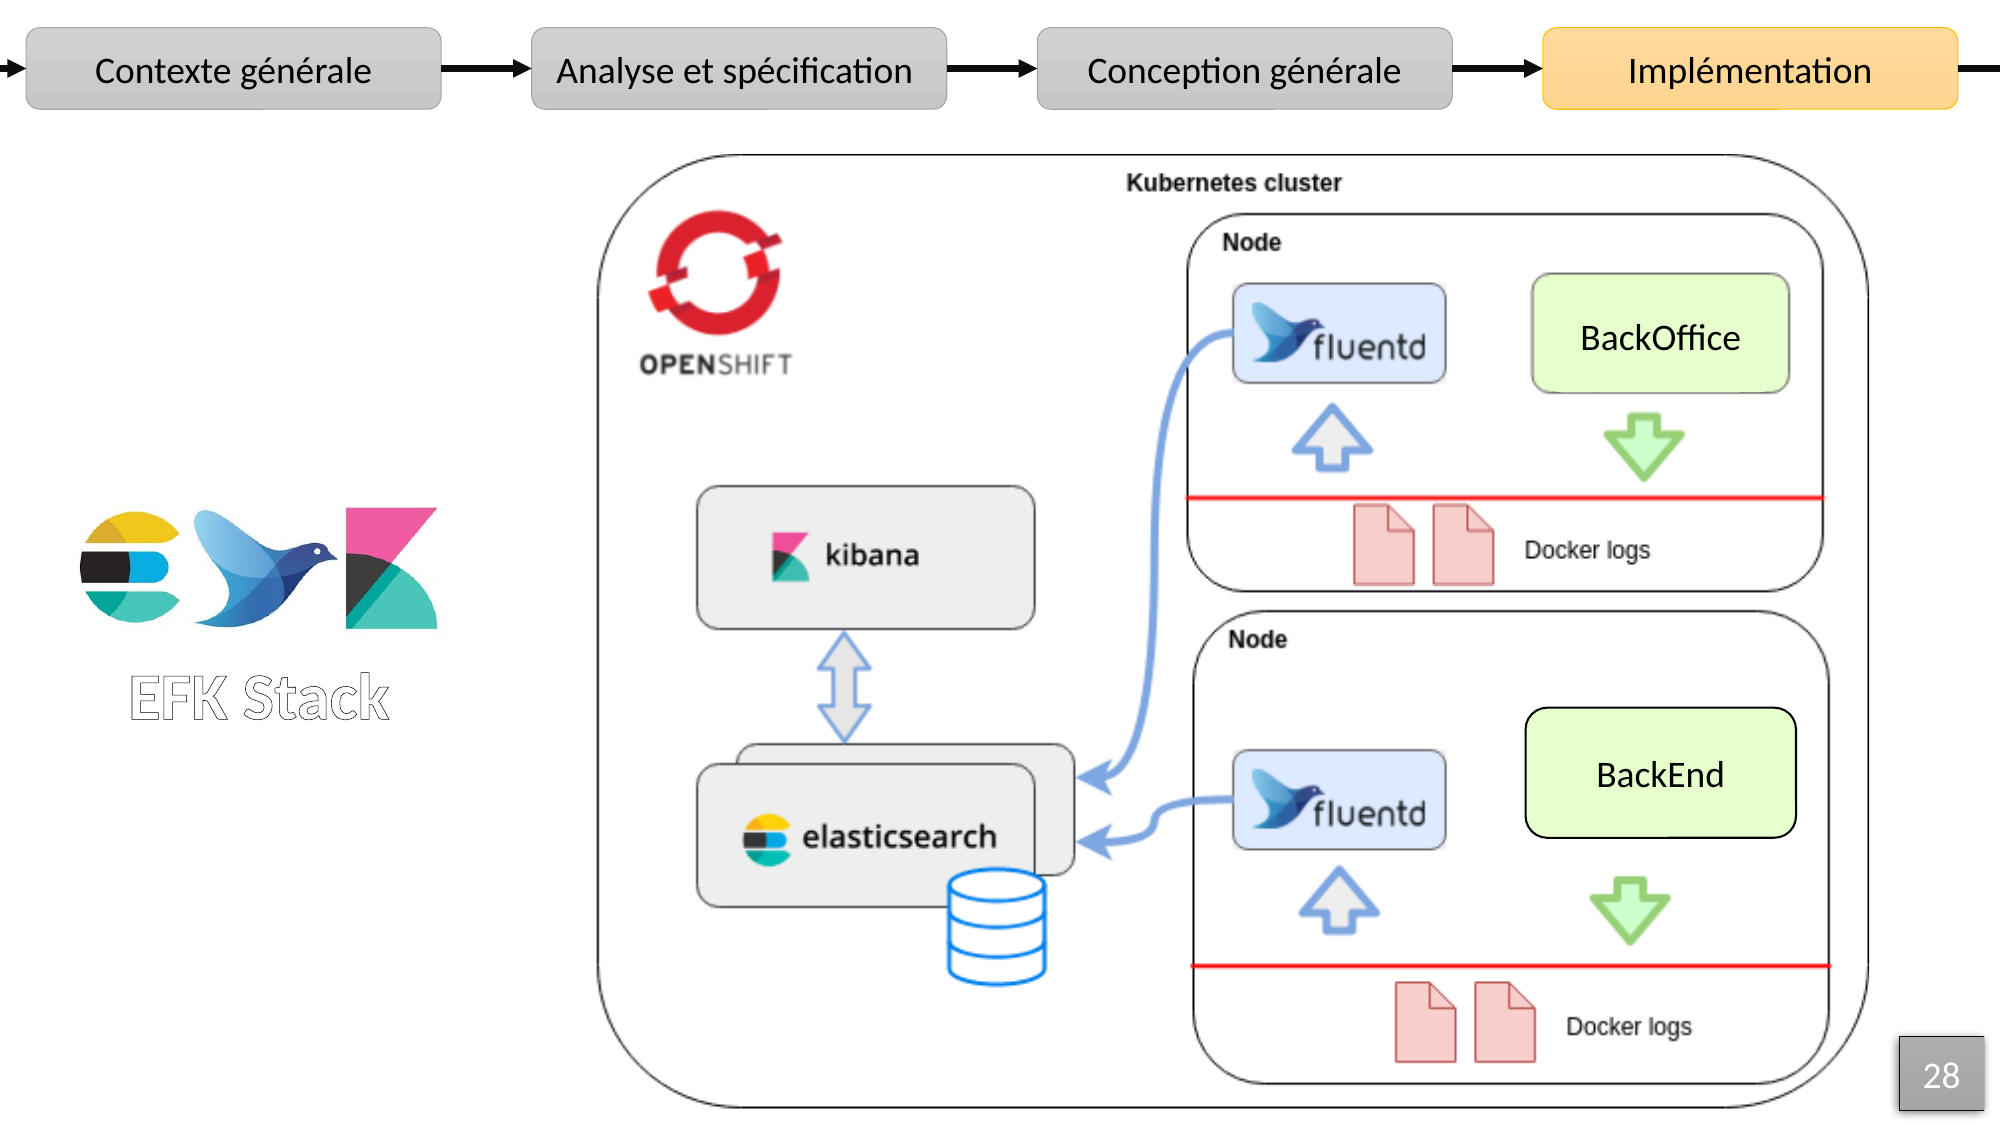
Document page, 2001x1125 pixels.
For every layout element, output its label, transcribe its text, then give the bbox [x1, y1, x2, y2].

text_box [580, 154, 1870, 1111]
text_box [0, 27, 2000, 110]
picture [71, 479, 447, 646]
text_box 28 [1899, 1036, 1985, 1111]
text_box EFK Stack [0, 645, 580, 741]
